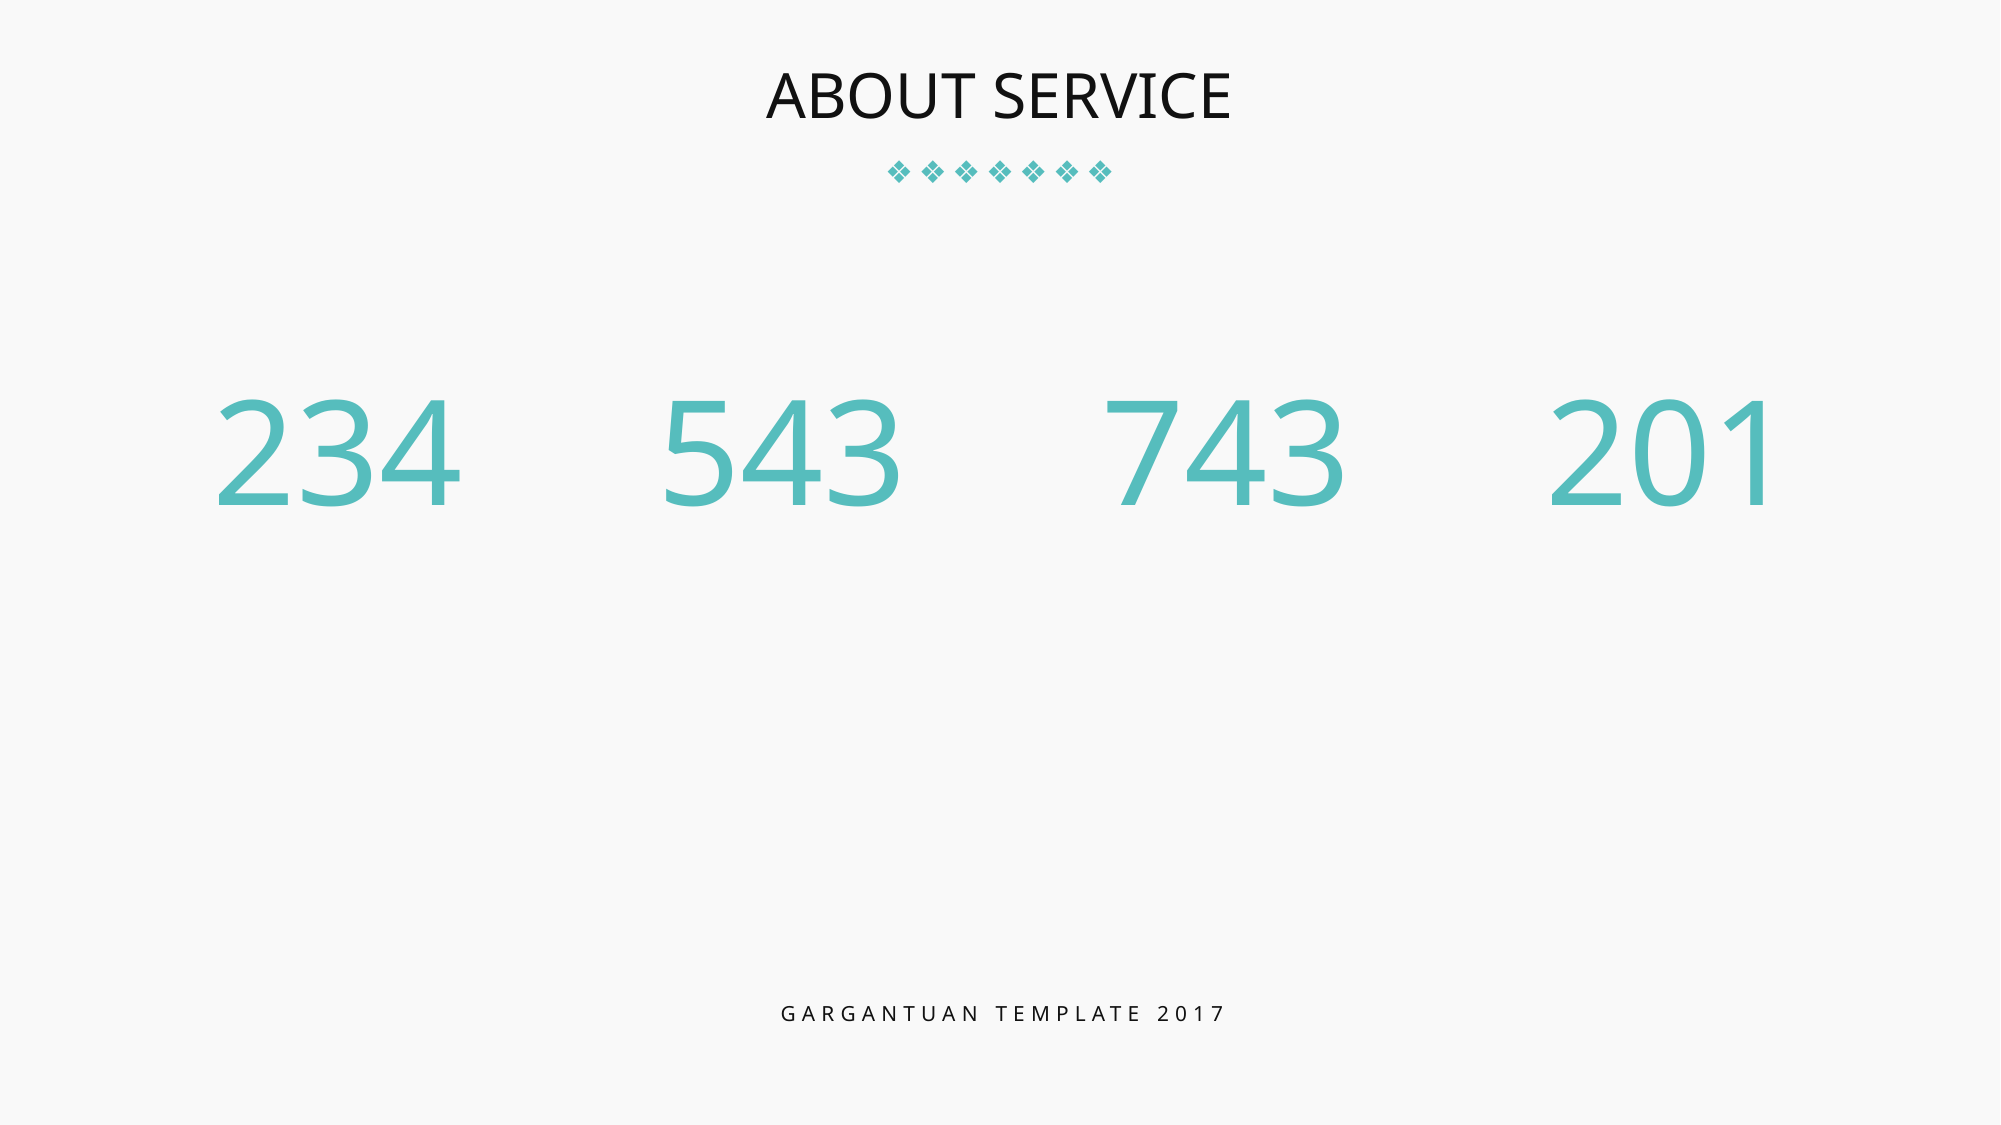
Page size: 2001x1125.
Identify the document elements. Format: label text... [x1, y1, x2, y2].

text_box ❖ [1019, 152, 1048, 190]
picture [157, 232, 1843, 893]
text_box ❖ [918, 152, 947, 190]
text_box ABOUT SERVICE [766, 56, 1234, 132]
text_box ❖ [985, 152, 1015, 190]
text_box GARGANTUAN TEMPLATE 2017 [780, 1000, 1224, 1026]
text_box ❖ [952, 152, 981, 190]
text_box ❖ [1053, 152, 1082, 190]
text_box ❖ [885, 152, 914, 190]
text_box ❖ [1086, 152, 1115, 190]
